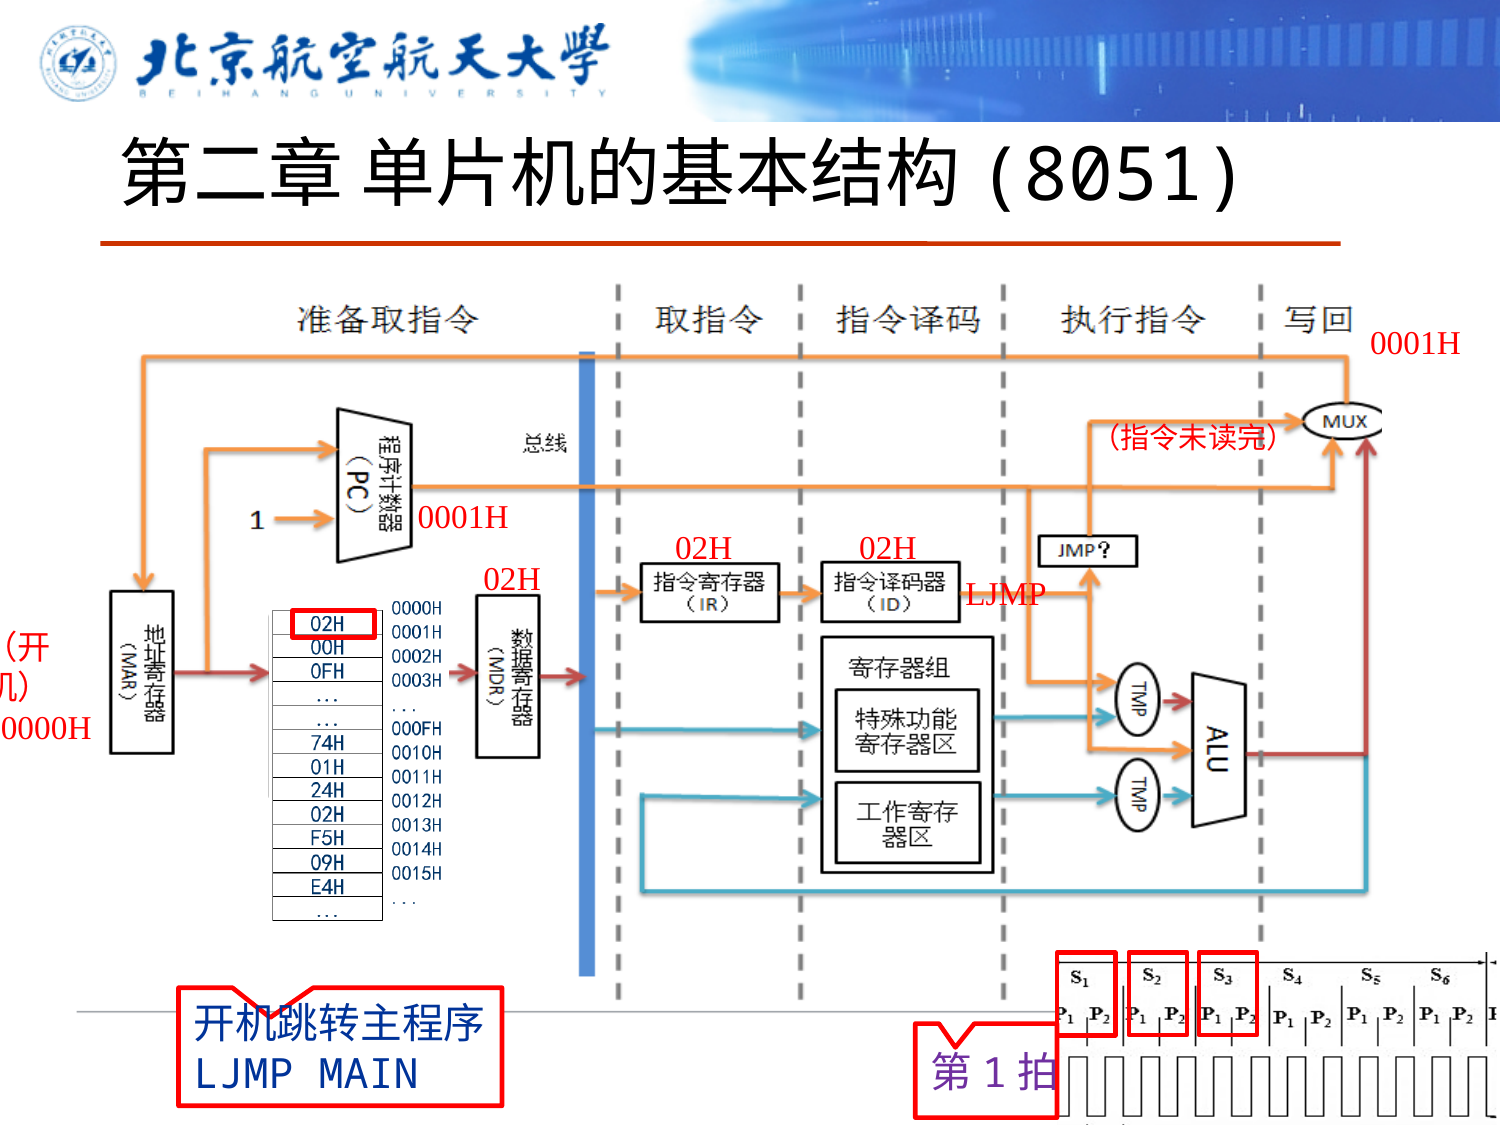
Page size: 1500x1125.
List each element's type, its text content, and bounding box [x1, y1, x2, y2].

picture [76, 268, 1497, 1125]
title 第二章 单片机的基本结构(8051) [104, 117, 1398, 258]
text_box 开机跳转主程序 LJMP MAIN [178, 1014, 502, 1106]
text_box （开机） 0000H [0, 619, 76, 754]
picture [35, 23, 620, 102]
text_box 0001H [1382, 314, 1497, 370]
picture [674, 0, 1500, 122]
footer [1021, 1118, 1057, 1124]
text_box 第1拍 [915, 1023, 1057, 1118]
